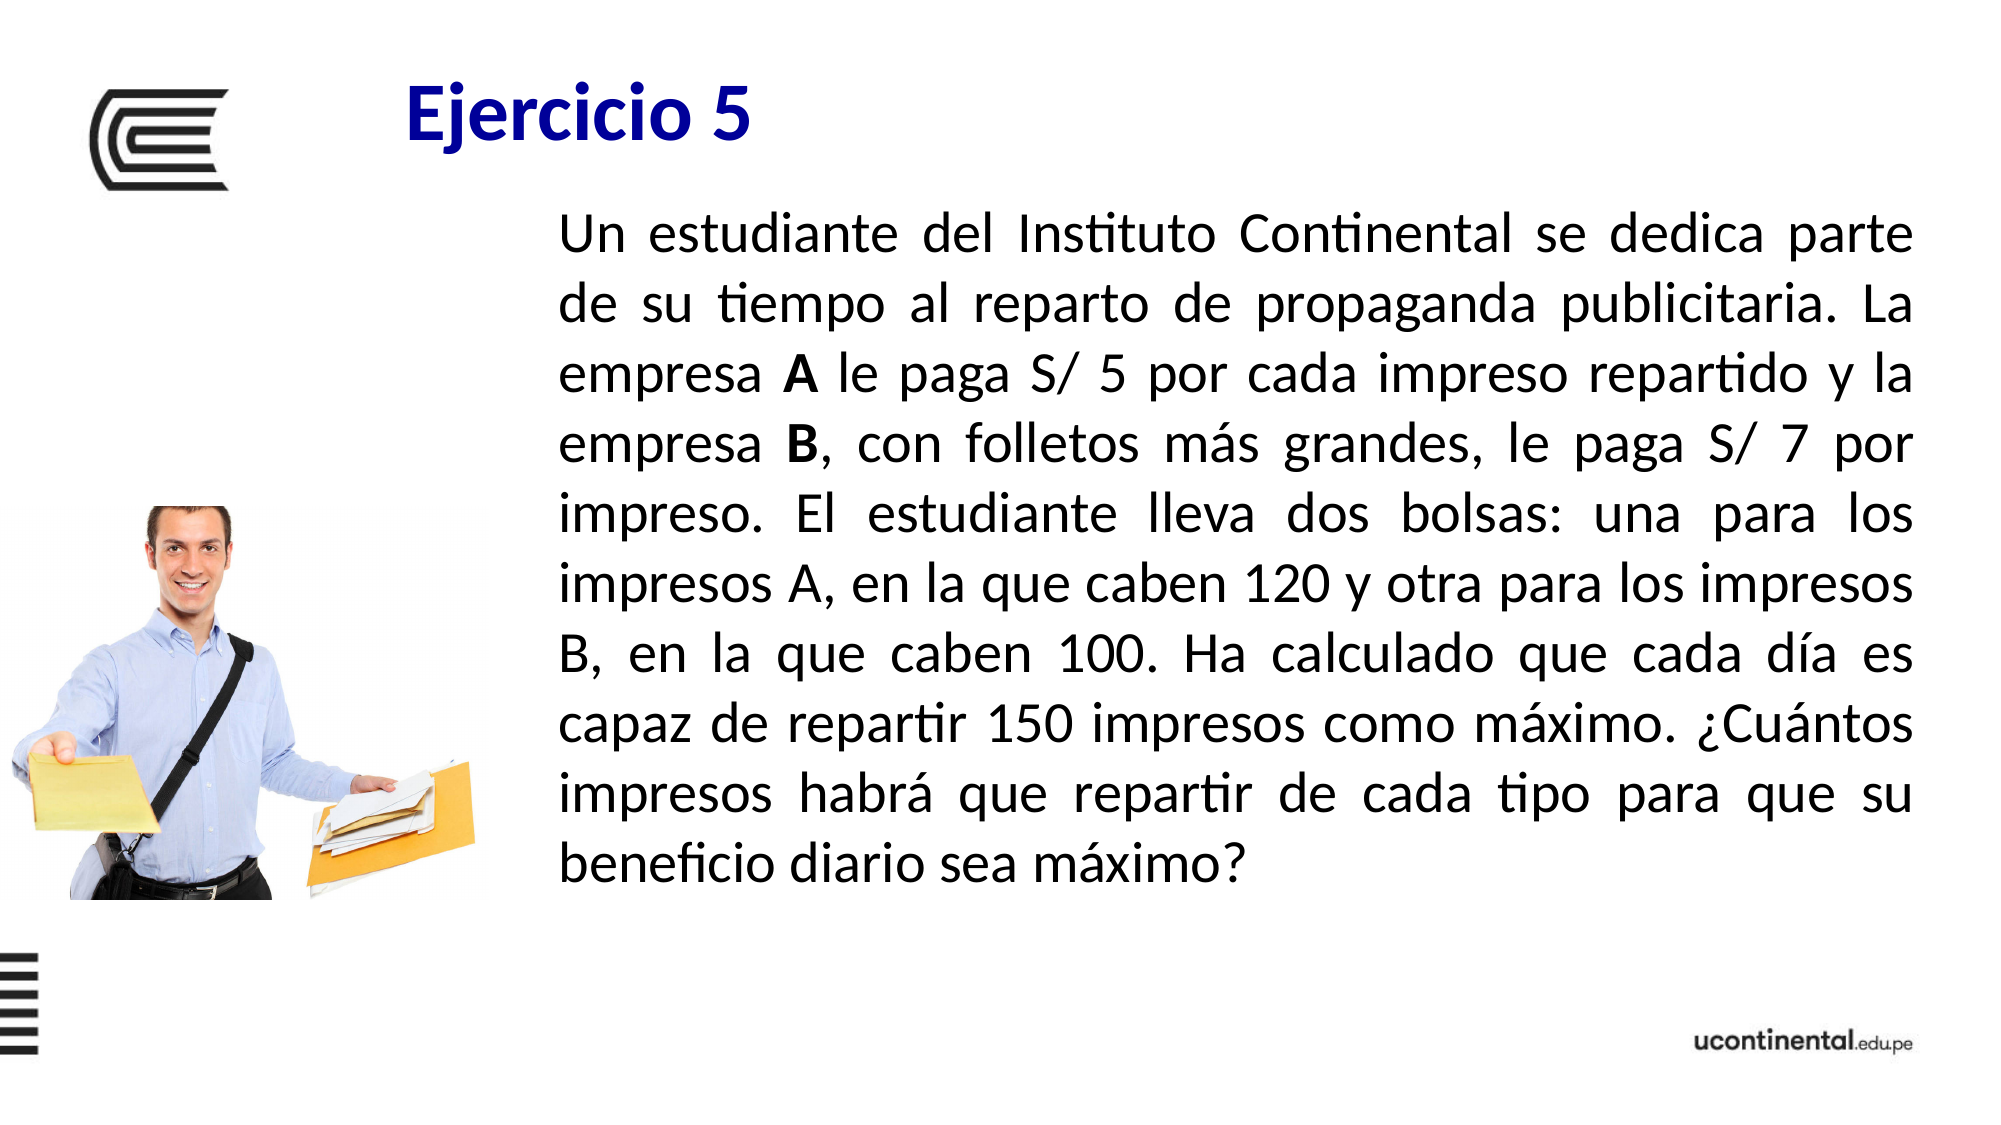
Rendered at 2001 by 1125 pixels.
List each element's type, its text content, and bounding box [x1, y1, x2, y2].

text_box Ejercicio 5 [390, 49, 996, 165]
text_box Un estudiante del Instituto Continental se dedica parte de su tiempo al reparto de propaganda publicitaria. La empresa A le paga S/ 5 por cada impreso repartido y la empresa B, con folletos más grandes, le paga S/ 7 por impreso. El estudiante lleva dos bolsas: una para los impresos A, en la que caben 120 y otra para los impresos B, en la que caben 100. Ha calculado que cada día es capaz de repartir 150 impresos como máximo. ¿Cuántos impresos habrá que repartir de cada tipo para que su beneficio diario sea máximo? [543, 186, 1931, 902]
picture [0, 0, 2001, 1125]
